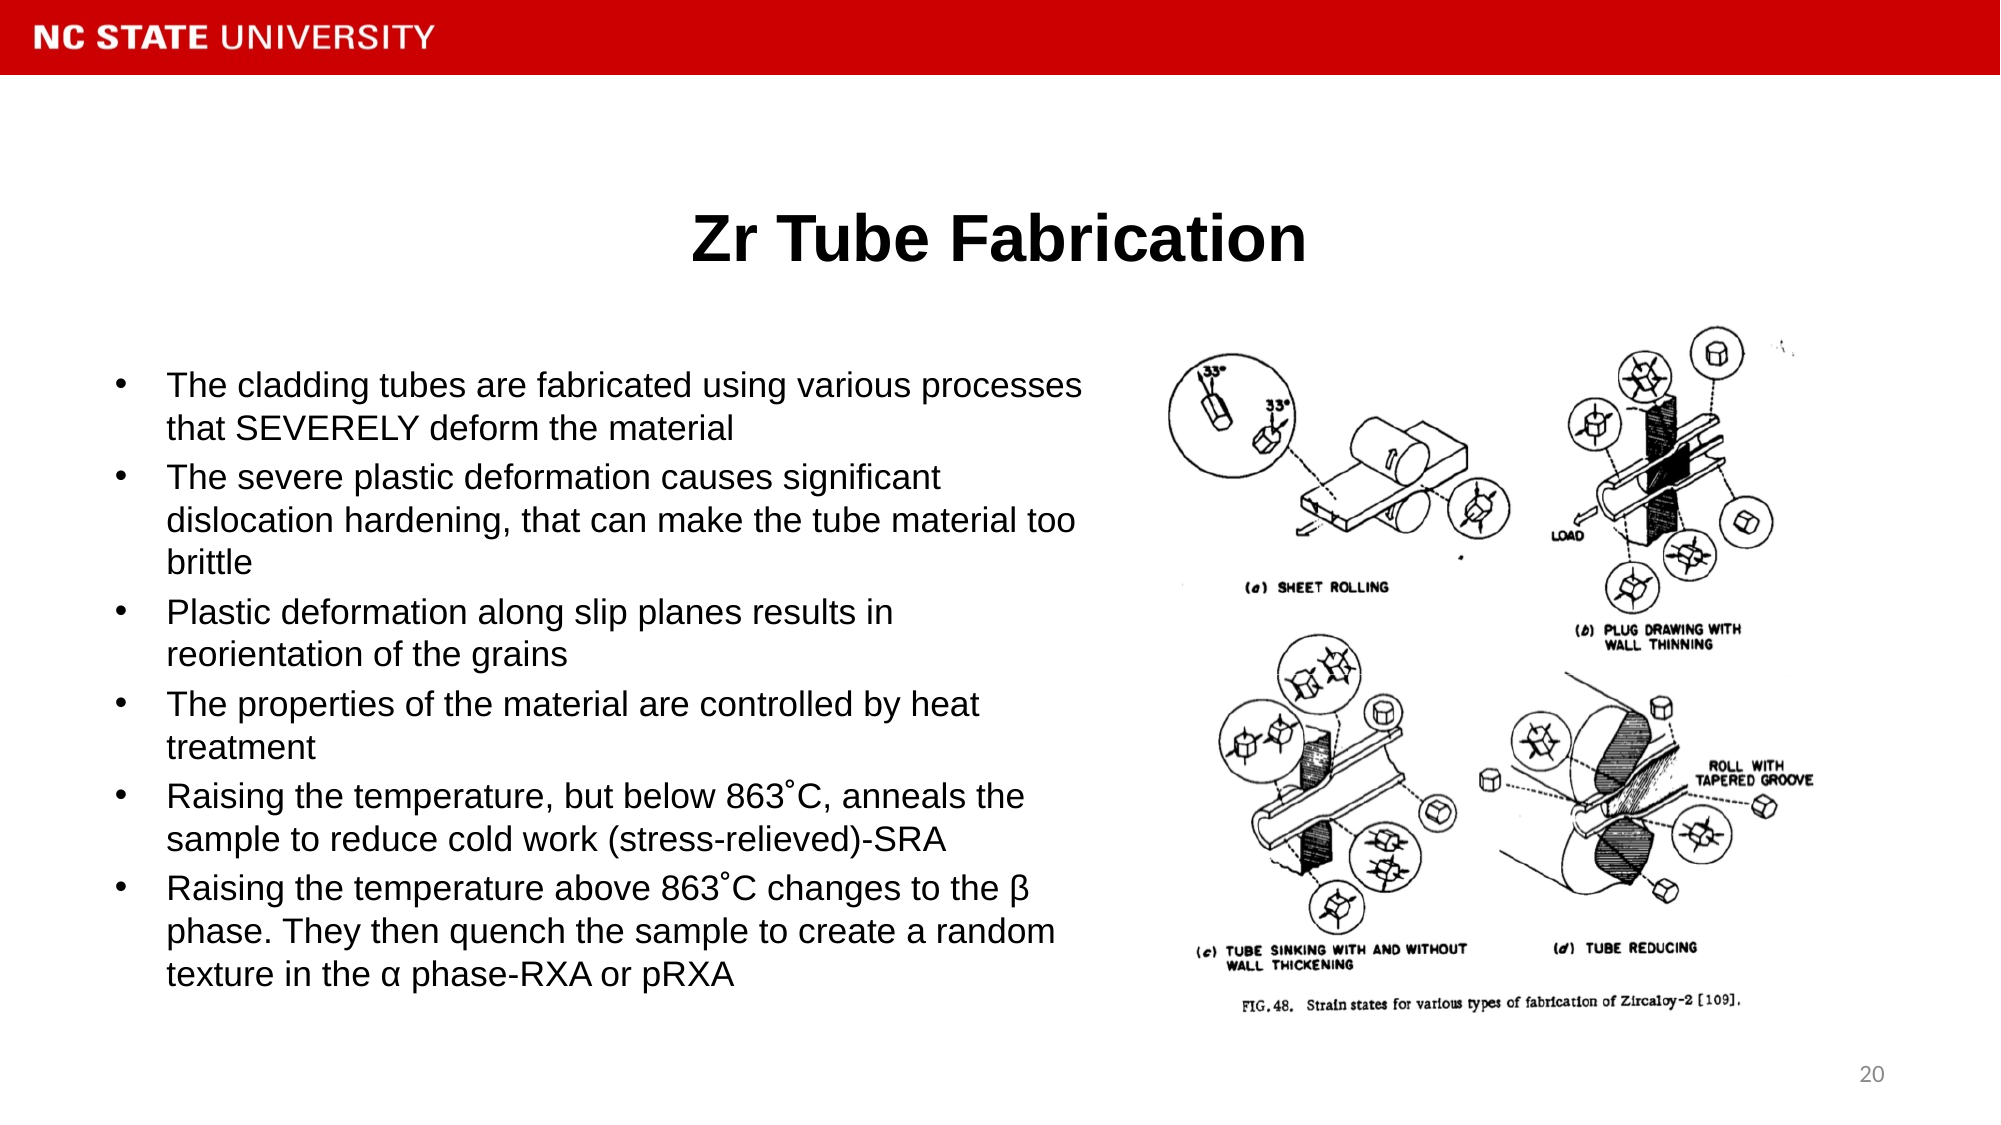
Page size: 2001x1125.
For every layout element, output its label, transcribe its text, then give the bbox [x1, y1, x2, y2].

picture [1124, 322, 1829, 1014]
slide_number 20 [1433, 1042, 1900, 1103]
picture [0, 0, 2000, 75]
title Zr Tube Fabrication [99, 147, 1900, 323]
list The cladding tubes are fabricated using various processes that SEVERELY deform the material The severe plastic deformation causes significant dislocation hardening, that can make the tube material too brittle Plastic deformation along slip planes results in reorientation of the grains The properties of the material are controlled by heat treatment Raising the temperature, but below 863˚C, anneals the sample to reduce cold work (stress-relieved)-SRA Raising the temperature above 863˚C changes to the β phase. They then quench the sample to create a random texture in the α phase-RXA or pRXA [99, 354, 1106, 1005]
